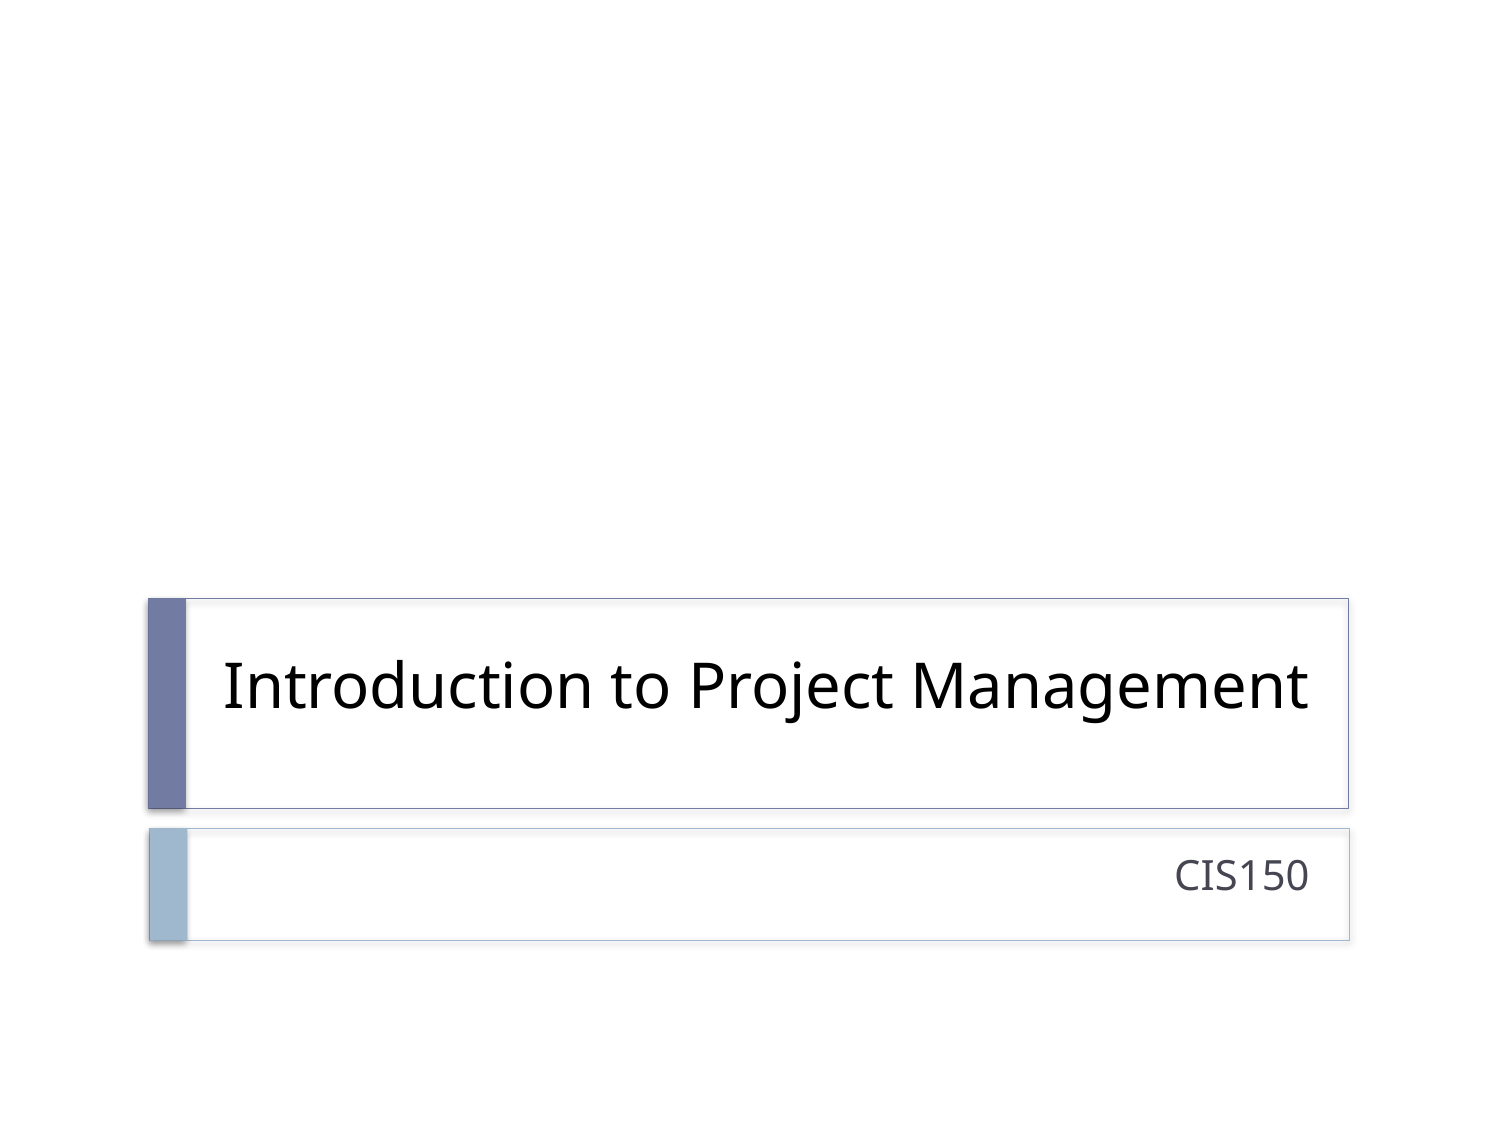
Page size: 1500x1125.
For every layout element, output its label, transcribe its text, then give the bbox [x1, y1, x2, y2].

subtitle CIS150 [199, 840, 1326, 929]
title Introduction to Project Management [199, 637, 1326, 801]
